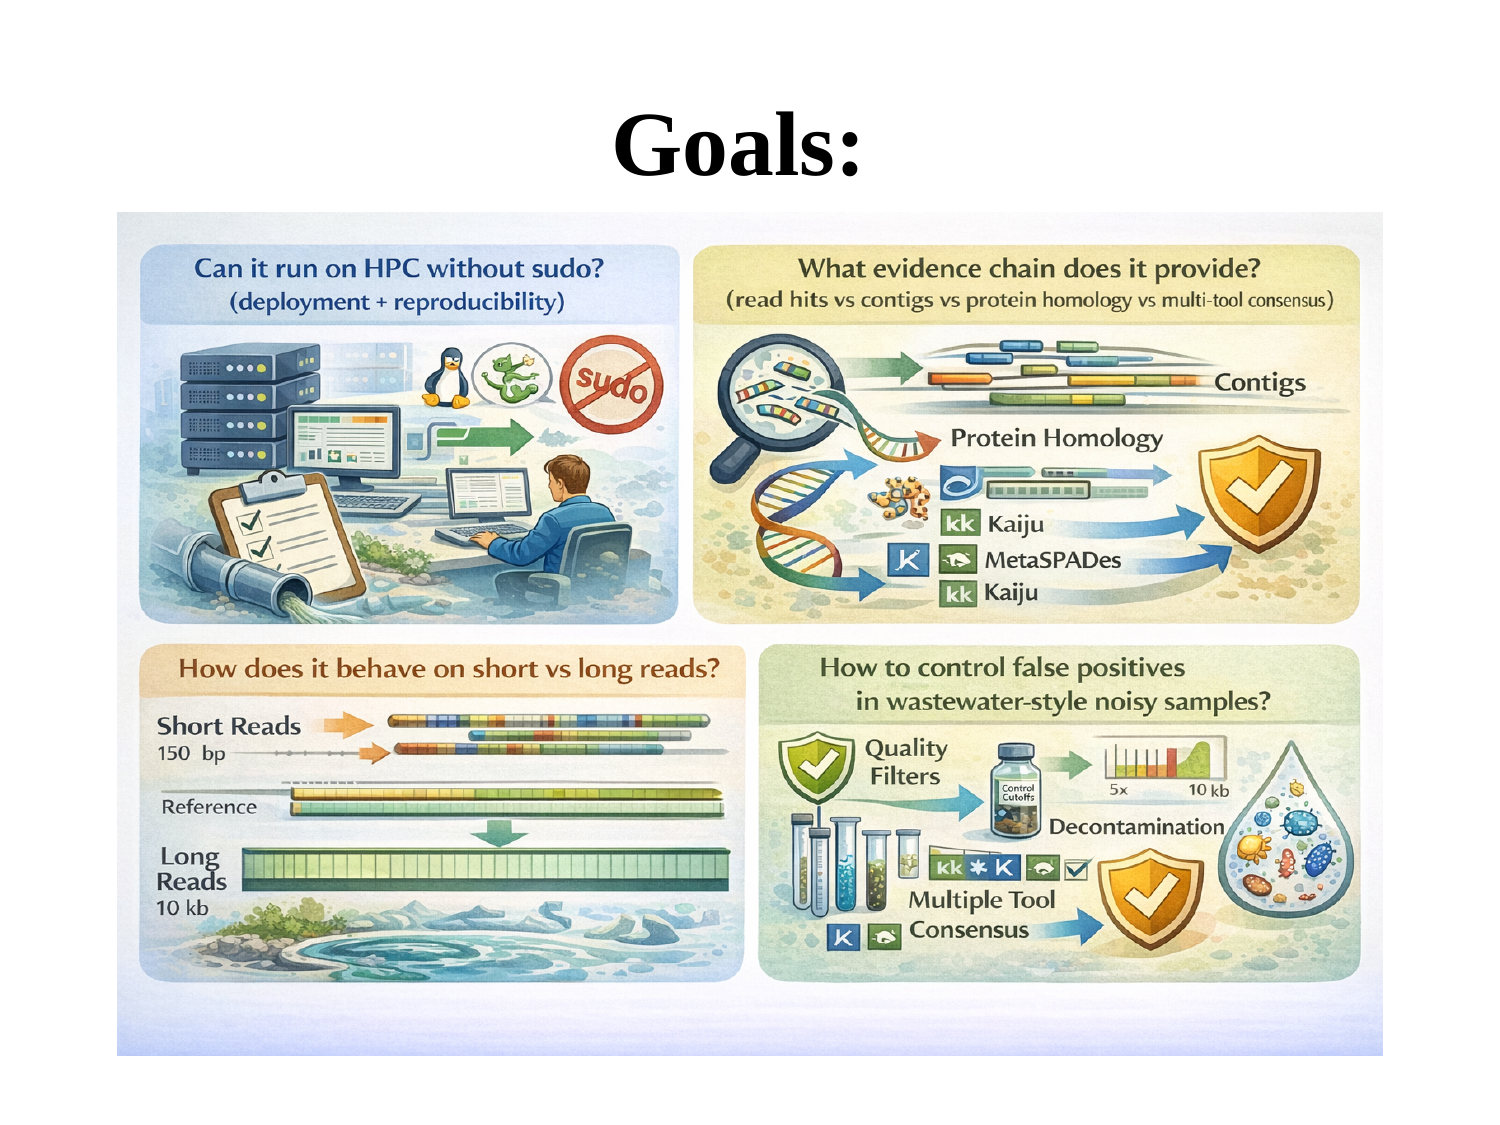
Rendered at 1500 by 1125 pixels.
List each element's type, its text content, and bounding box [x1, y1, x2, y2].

title Goals: [75, 45, 1425, 233]
picture [117, 212, 1383, 1056]
